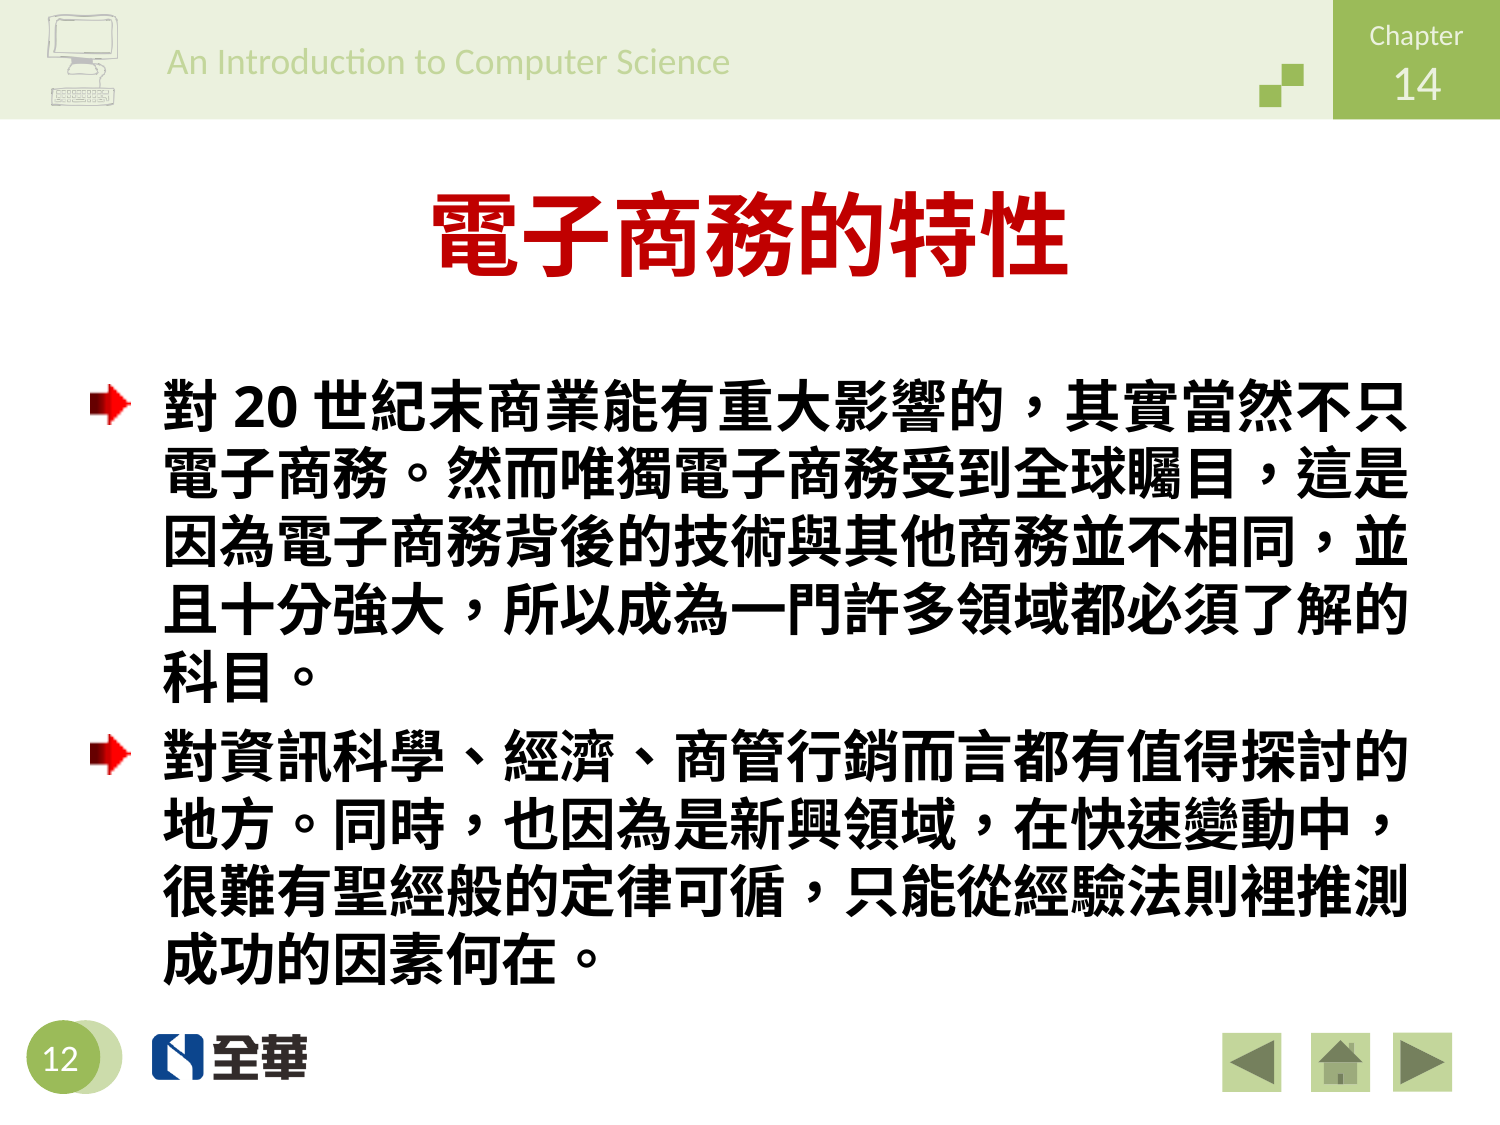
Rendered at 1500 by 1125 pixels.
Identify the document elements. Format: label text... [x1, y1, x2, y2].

picture [90, 734, 131, 775]
picture [47, 14, 118, 106]
title 電子商務的特性 [75, 138, 1425, 327]
list 對20世紀末商業能有重大影響的，其實當然不只電子商務。然而唯獨電子商務受到全球矚目，這是因為電子商務背後的技術與其他商務並不相同，並且十分強大，所以成為一門許多領域都必須了解的科目。 對資訊科學、經濟、商管行銷而言都有值得探討的地方。同時，也因為是新興領域，在快速變動中，很難有聖經般的定律可循，只能從經驗法則裡推測成功的因素何在。 [75, 363, 1425, 1005]
picture [90, 384, 131, 425]
picture [152, 1034, 307, 1080]
